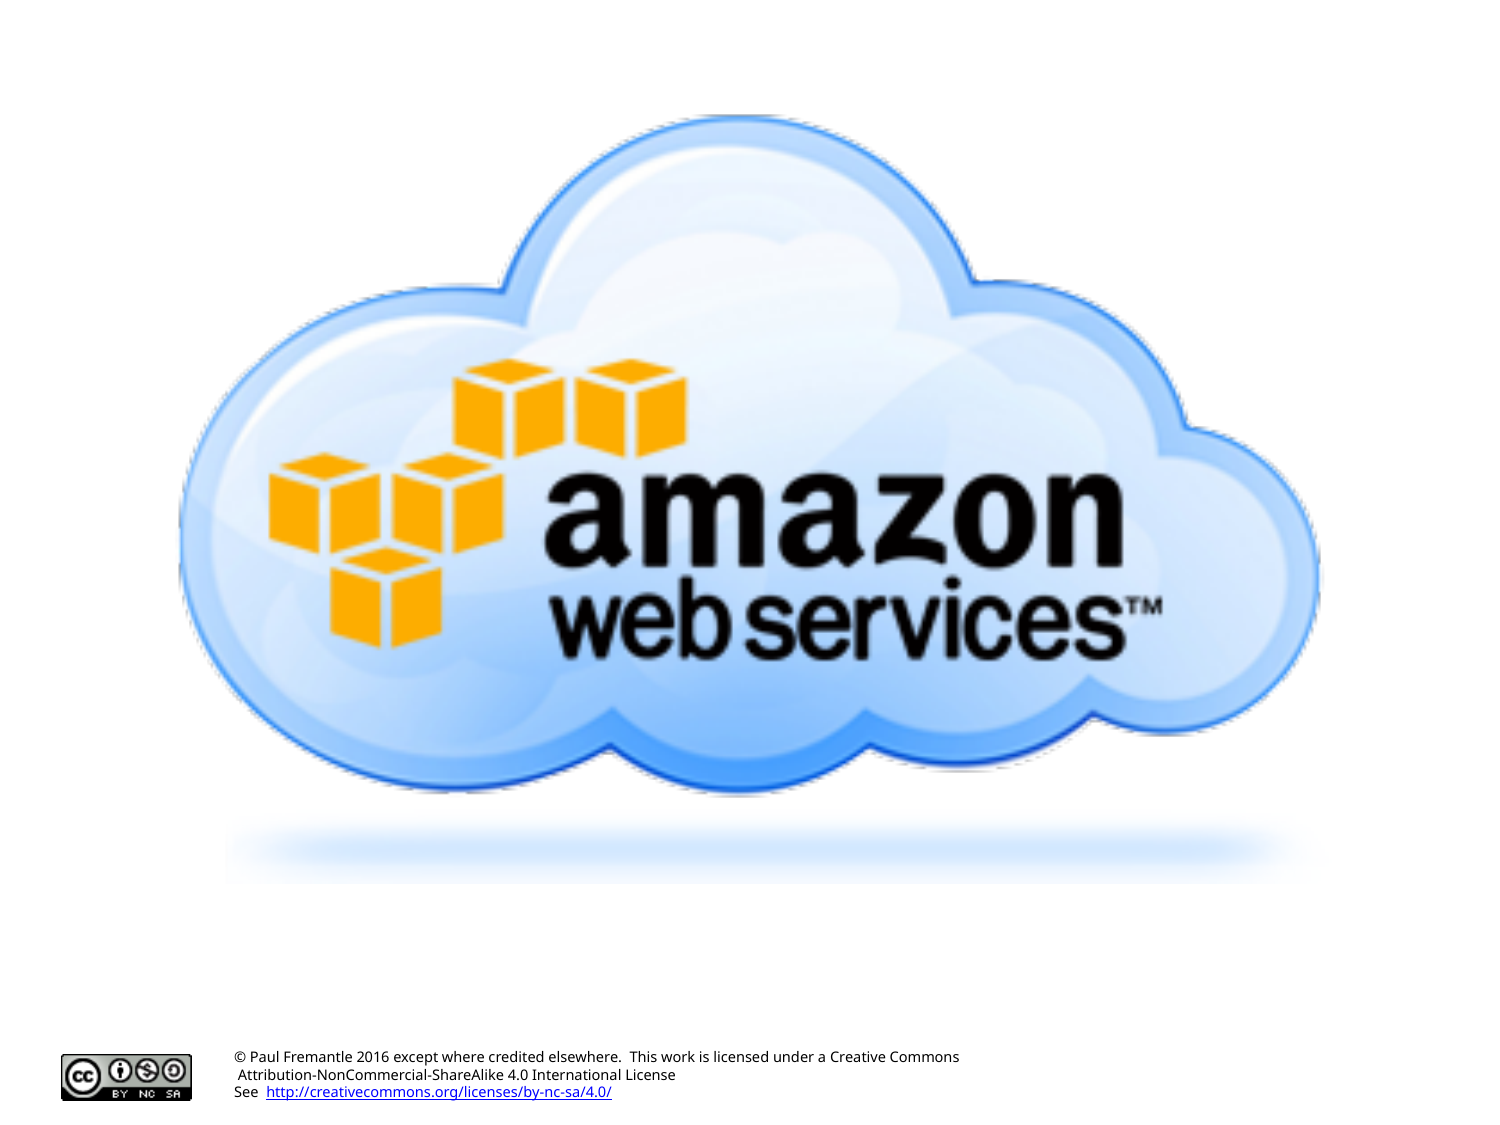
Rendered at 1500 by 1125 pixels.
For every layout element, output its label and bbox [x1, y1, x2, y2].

picture [163, 113, 1346, 884]
picture [61, 1054, 192, 1101]
